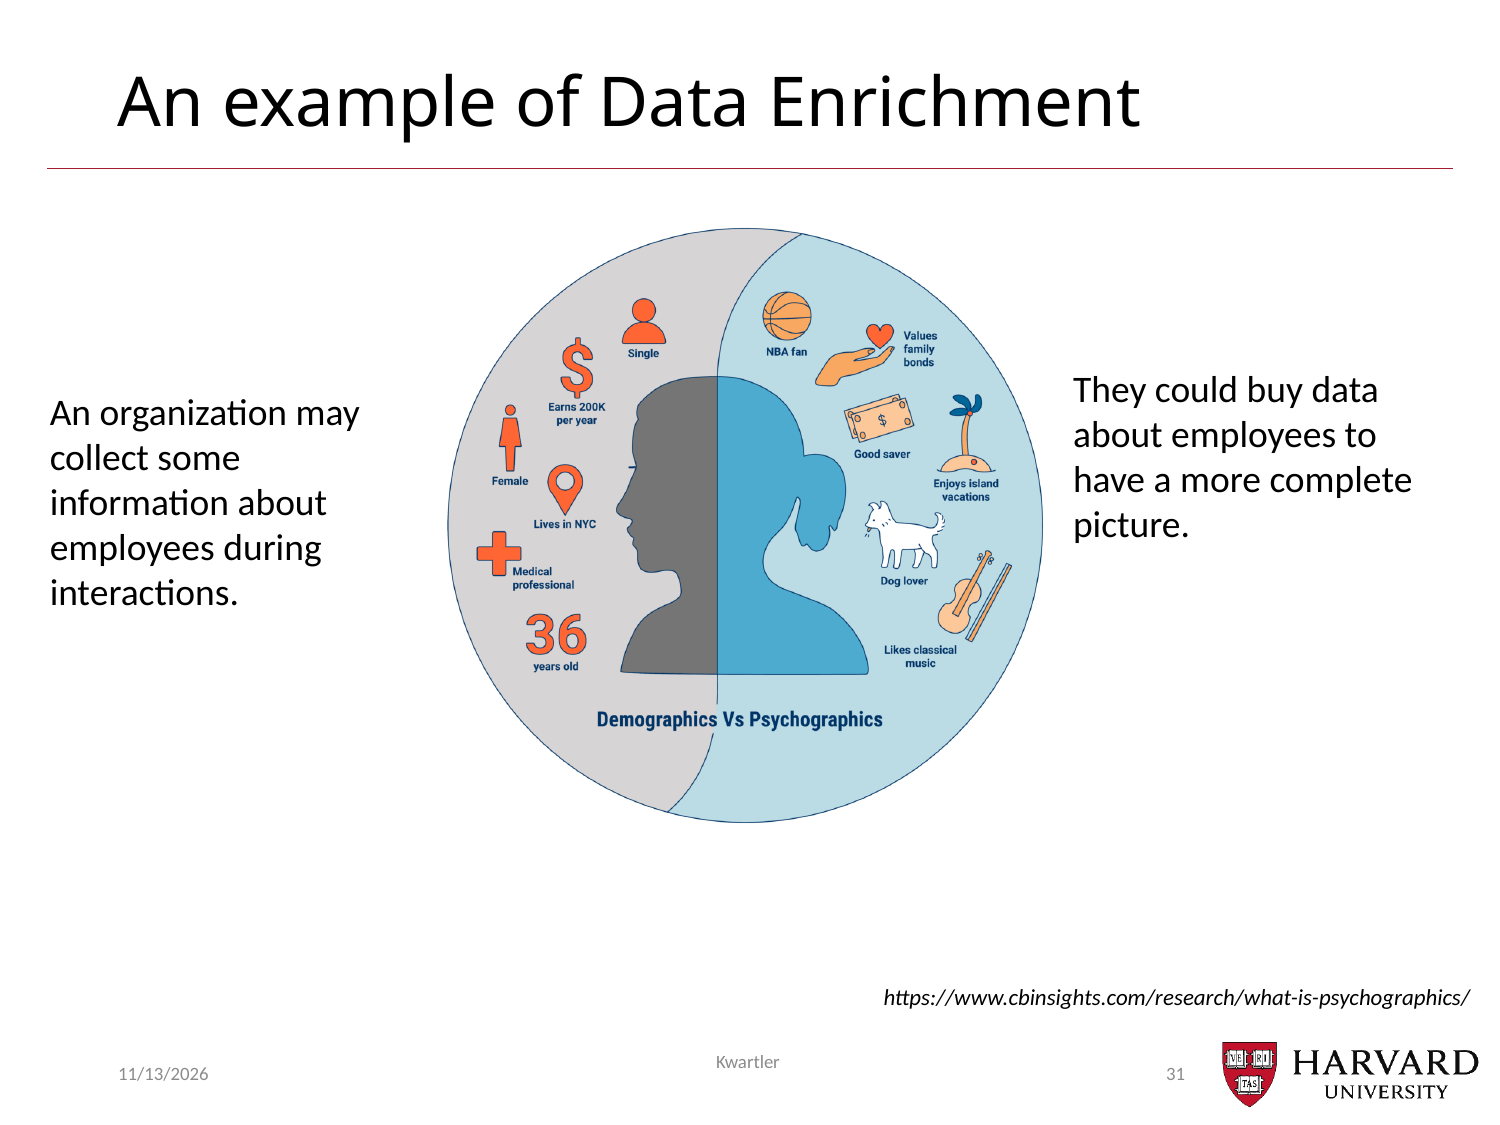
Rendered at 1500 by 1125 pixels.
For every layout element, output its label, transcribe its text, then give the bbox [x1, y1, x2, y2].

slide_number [103, 1042, 441, 1103]
text_box They could buy data about employees to have a more complete picture. [1058, 358, 1453, 598]
slide_number 31 [1059, 1042, 1200, 1103]
picture [1200, 1024, 1500, 1125]
text_box An organization may collect some information about employees during interactions. [34, 380, 430, 666]
text_box https://www.cbinsights.com/research/what-is-psychographics/ [868, 975, 1500, 1018]
picture [444, 224, 1044, 825]
title An example of Data Enrichment [103, 59, 1397, 157]
text_box Kwartler [496, 1042, 1004, 1103]
